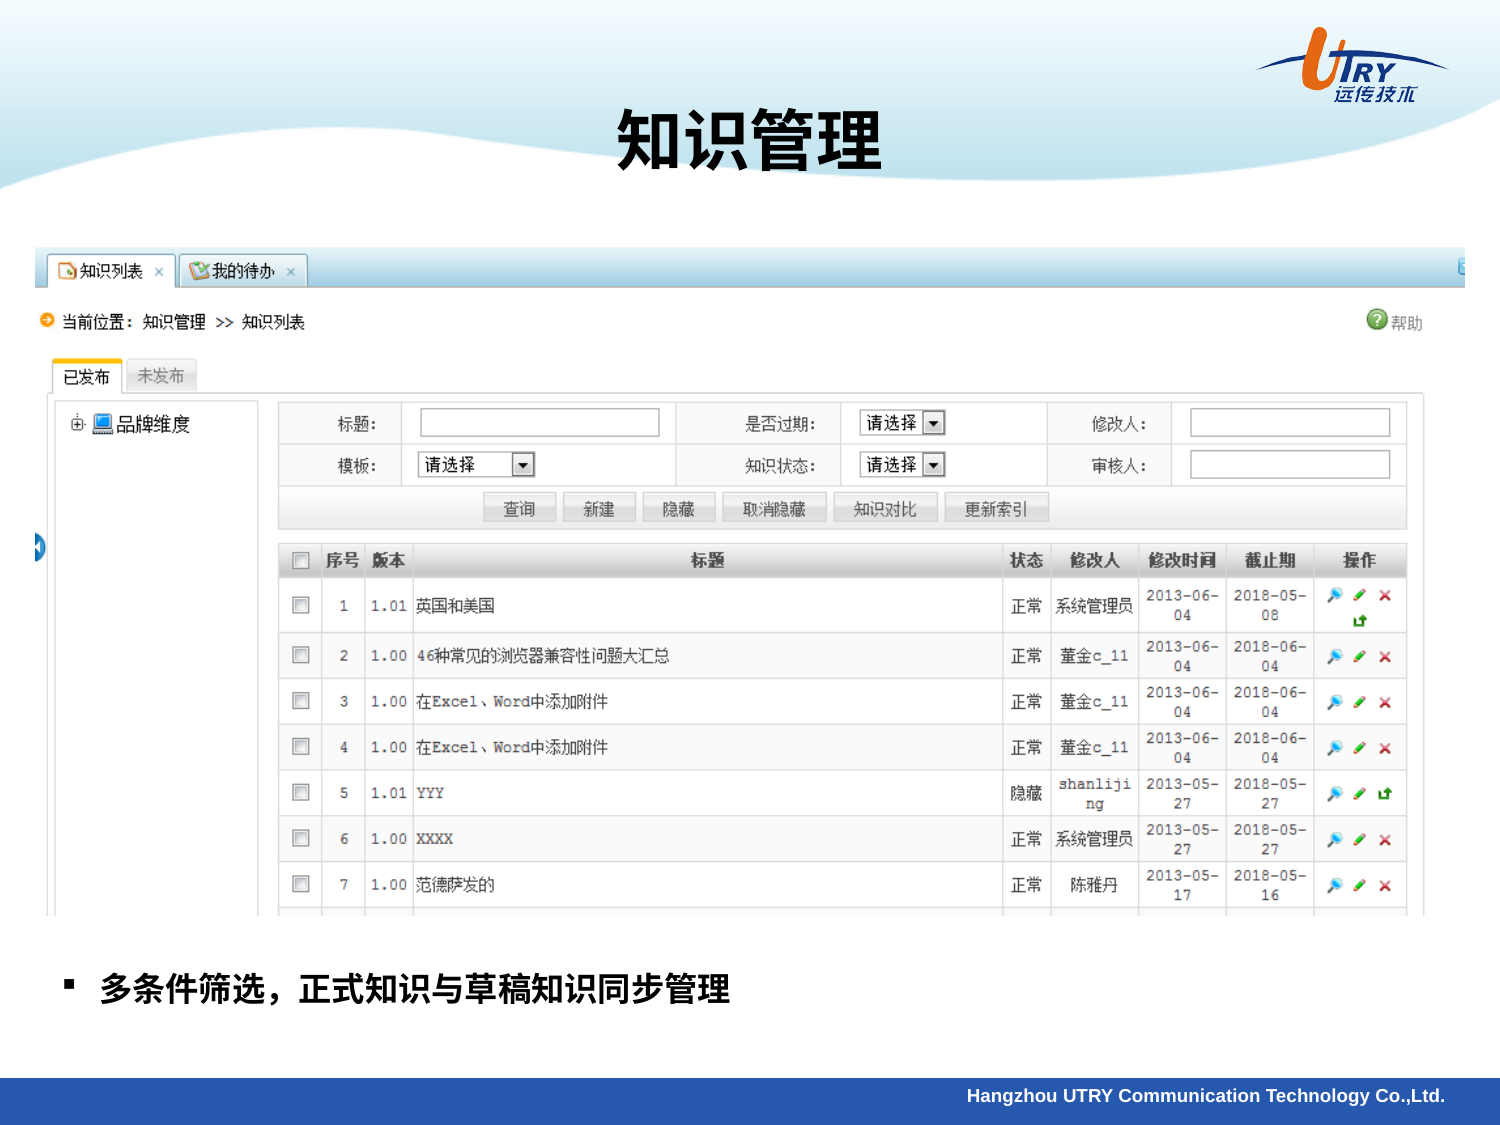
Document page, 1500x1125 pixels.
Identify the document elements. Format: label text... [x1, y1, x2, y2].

text_box 多条件筛选，正式知识与草稿知识同步管理 [46, 960, 921, 1043]
picture [0, 0, 1500, 189]
title 知识管理 [74, 44, 1426, 233]
picture [34, 245, 1466, 916]
